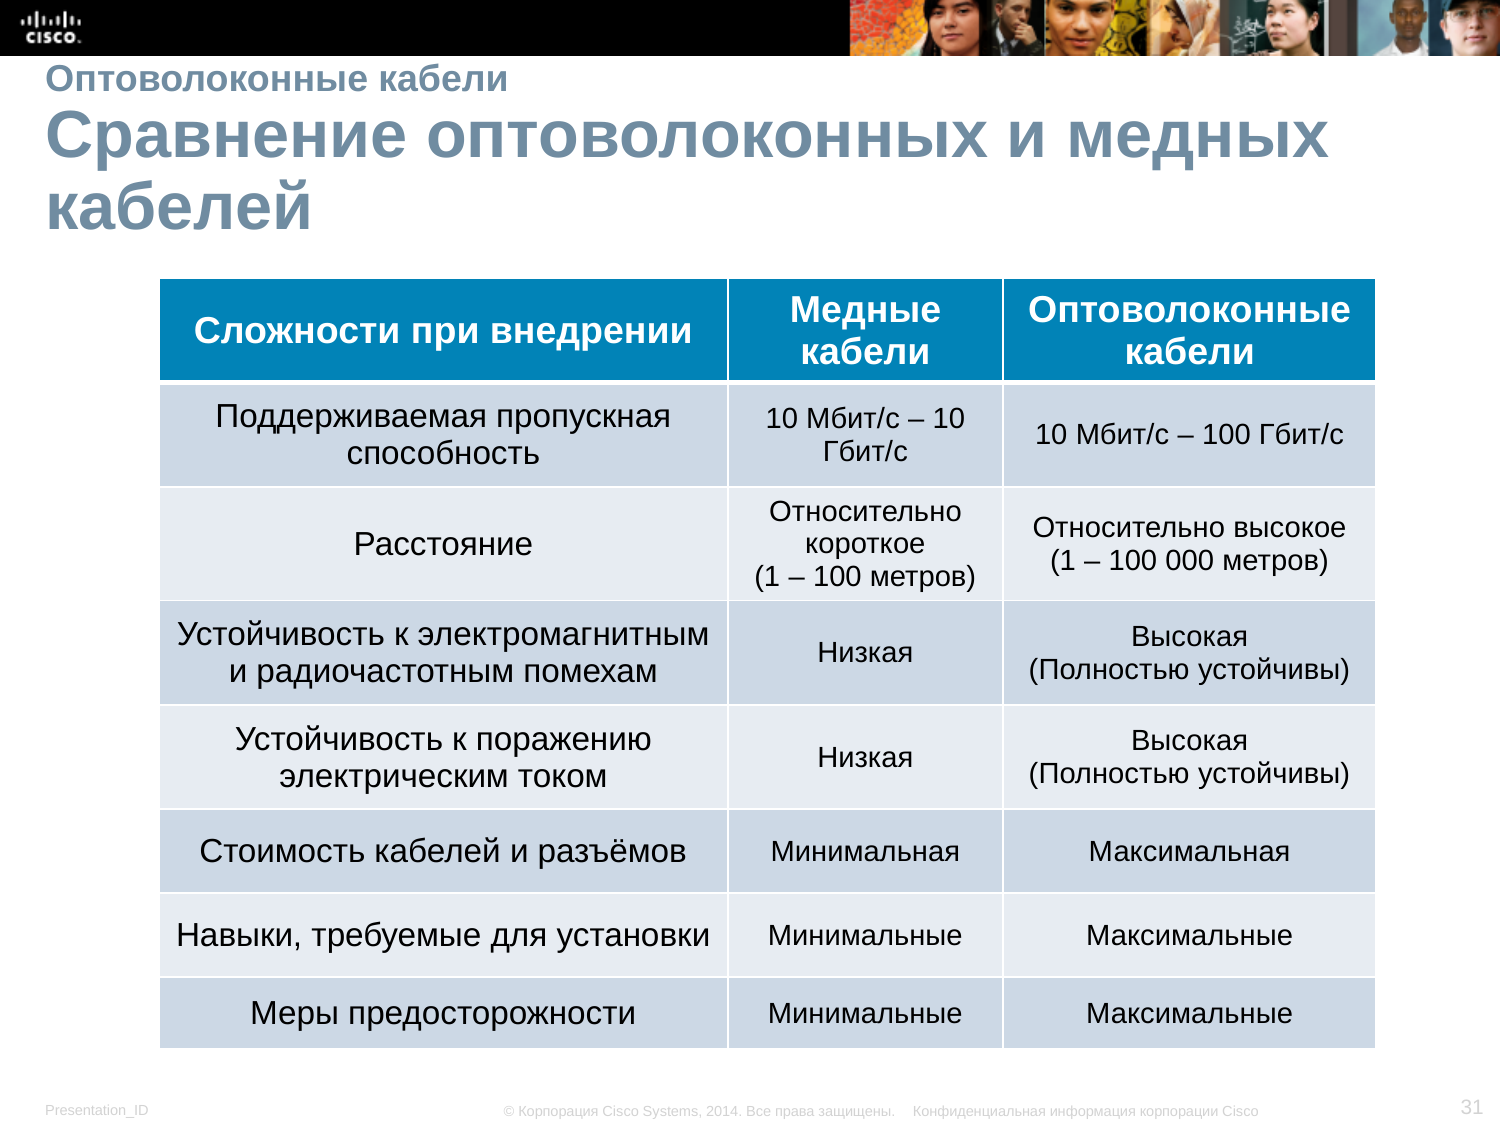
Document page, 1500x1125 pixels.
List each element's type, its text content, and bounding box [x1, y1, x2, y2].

table_cell Расстояние [160, 488, 727, 600]
table_cell Относительно короткое (1 – 100 метров) [729, 488, 1002, 600]
table_cell Минимальные [729, 894, 1002, 976]
table_cell Высокая (Полностью устойчивы) [1004, 601, 1375, 704]
table_cell Меры предосторожности [160, 978, 727, 1048]
table_cell Максимальная [1004, 810, 1375, 892]
picture [0, 0, 1500, 56]
table_cell Высокая (Полностью устойчивы) [1004, 706, 1375, 808]
table_cell Устойчивость к поражению электрическим током [160, 706, 727, 808]
title Оптоволоконные кабели Сравнение оптоволоконных и медных кабелей [31, 113, 1471, 251]
table_cell Максимальные [1004, 978, 1375, 1048]
table_cell Минимальные [729, 978, 1002, 1048]
table_cell Навыки, требуемые для установки [160, 894, 727, 976]
table_cell Относительно высокое (1 – 100 000 метров) [1004, 488, 1375, 600]
table_cell 10 Мбит/с – 100 Гбит/с [1004, 385, 1375, 486]
table_cell Минимальная [729, 810, 1002, 892]
table_header Оптоволоконные кабели [1004, 279, 1375, 380]
table_cell Низкая [729, 601, 1002, 704]
table_cell Стоимость кабелей и разъёмов [160, 810, 727, 892]
table_header Сложности при внедрении [160, 279, 727, 380]
table_header Медные кабели [729, 279, 1002, 380]
table_cell Устойчивость к электромагнитным и радиочастотным помехам [160, 601, 727, 704]
table_cell 10 Мбит/с – 10 Гбит/с [729, 385, 1002, 486]
table_cell Поддерживаемая пропускная способность [160, 385, 727, 486]
table_cell Низкая [729, 706, 1002, 808]
table_cell Максимальные [1004, 894, 1375, 976]
